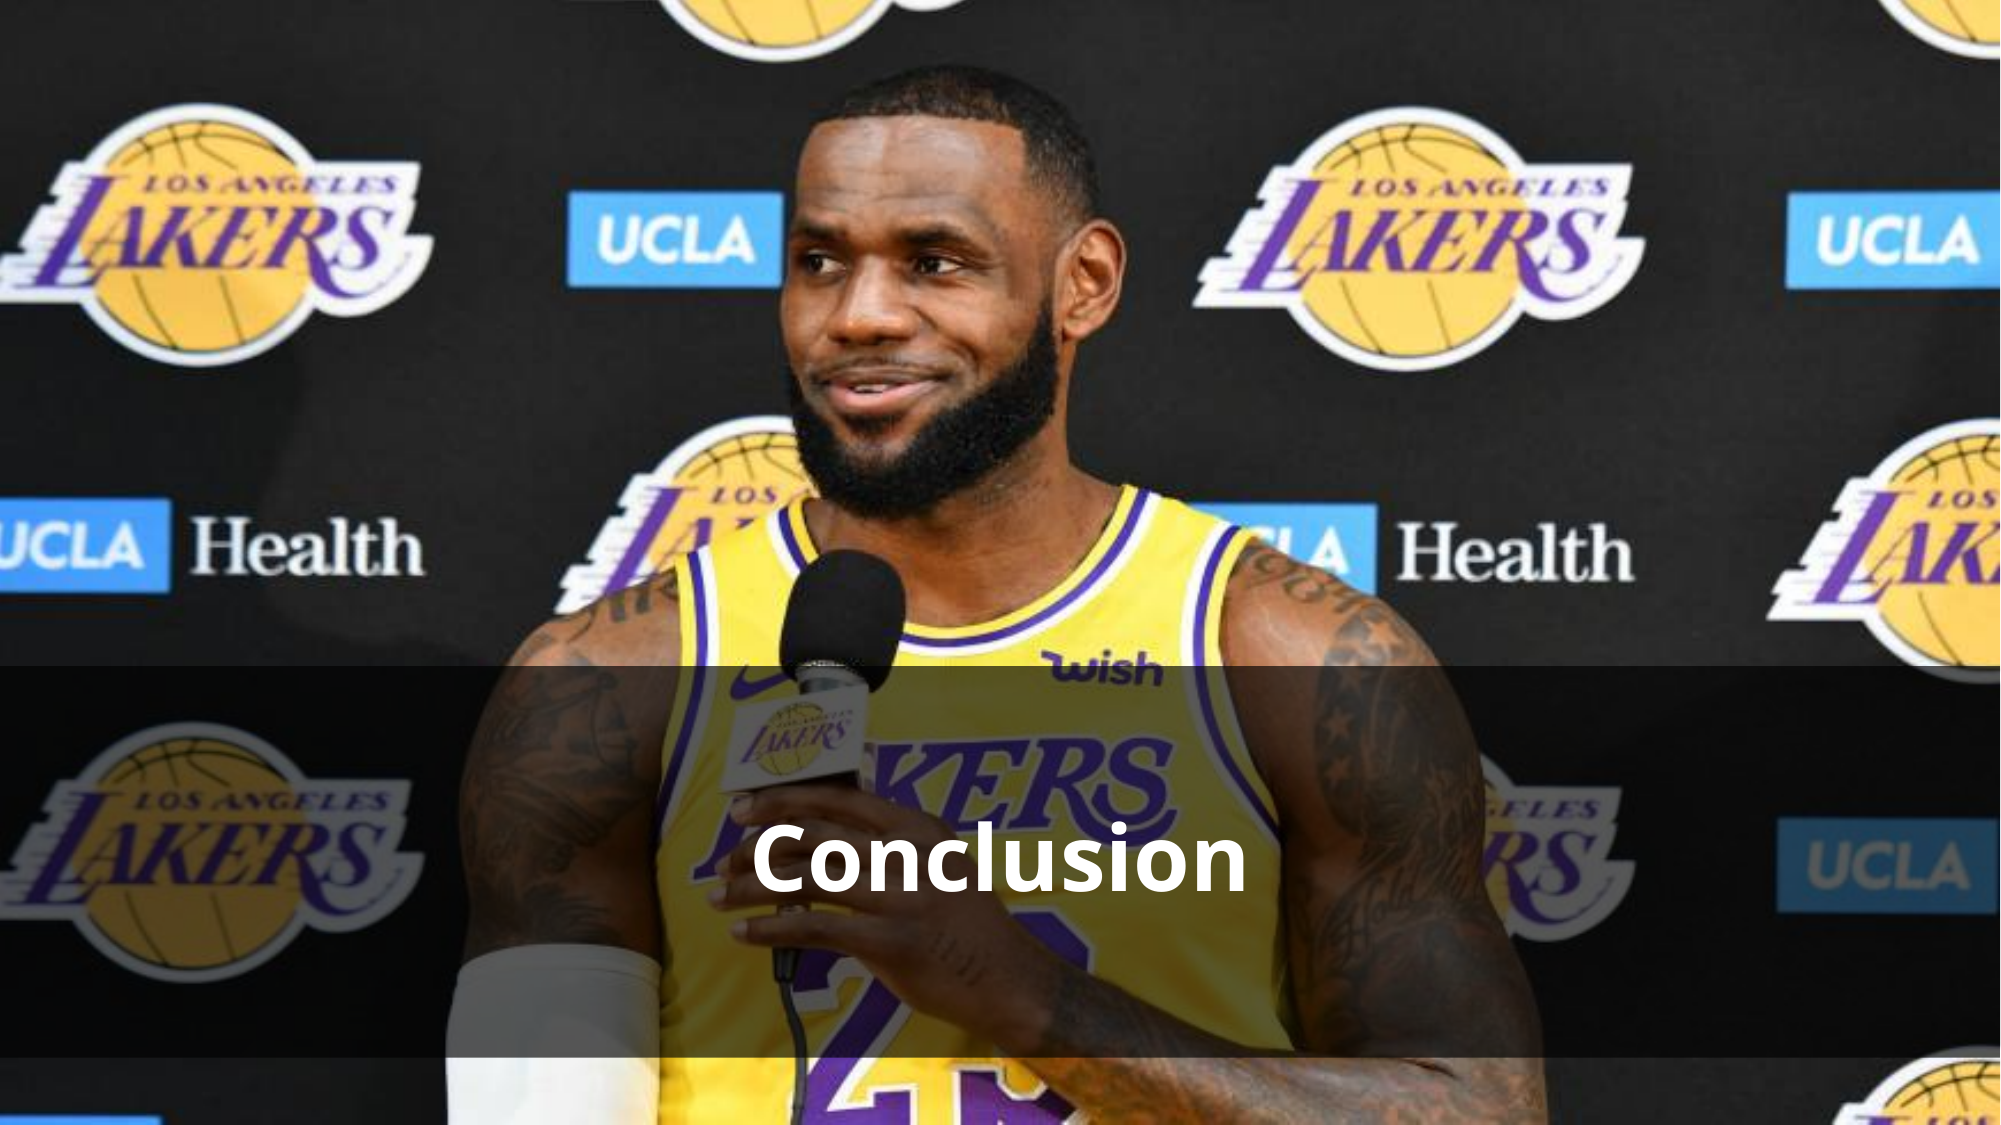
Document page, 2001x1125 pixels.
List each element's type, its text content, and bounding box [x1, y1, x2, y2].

picture [0, 0, 2001, 1125]
text_box Conclusion [0, 666, 2000, 1058]
